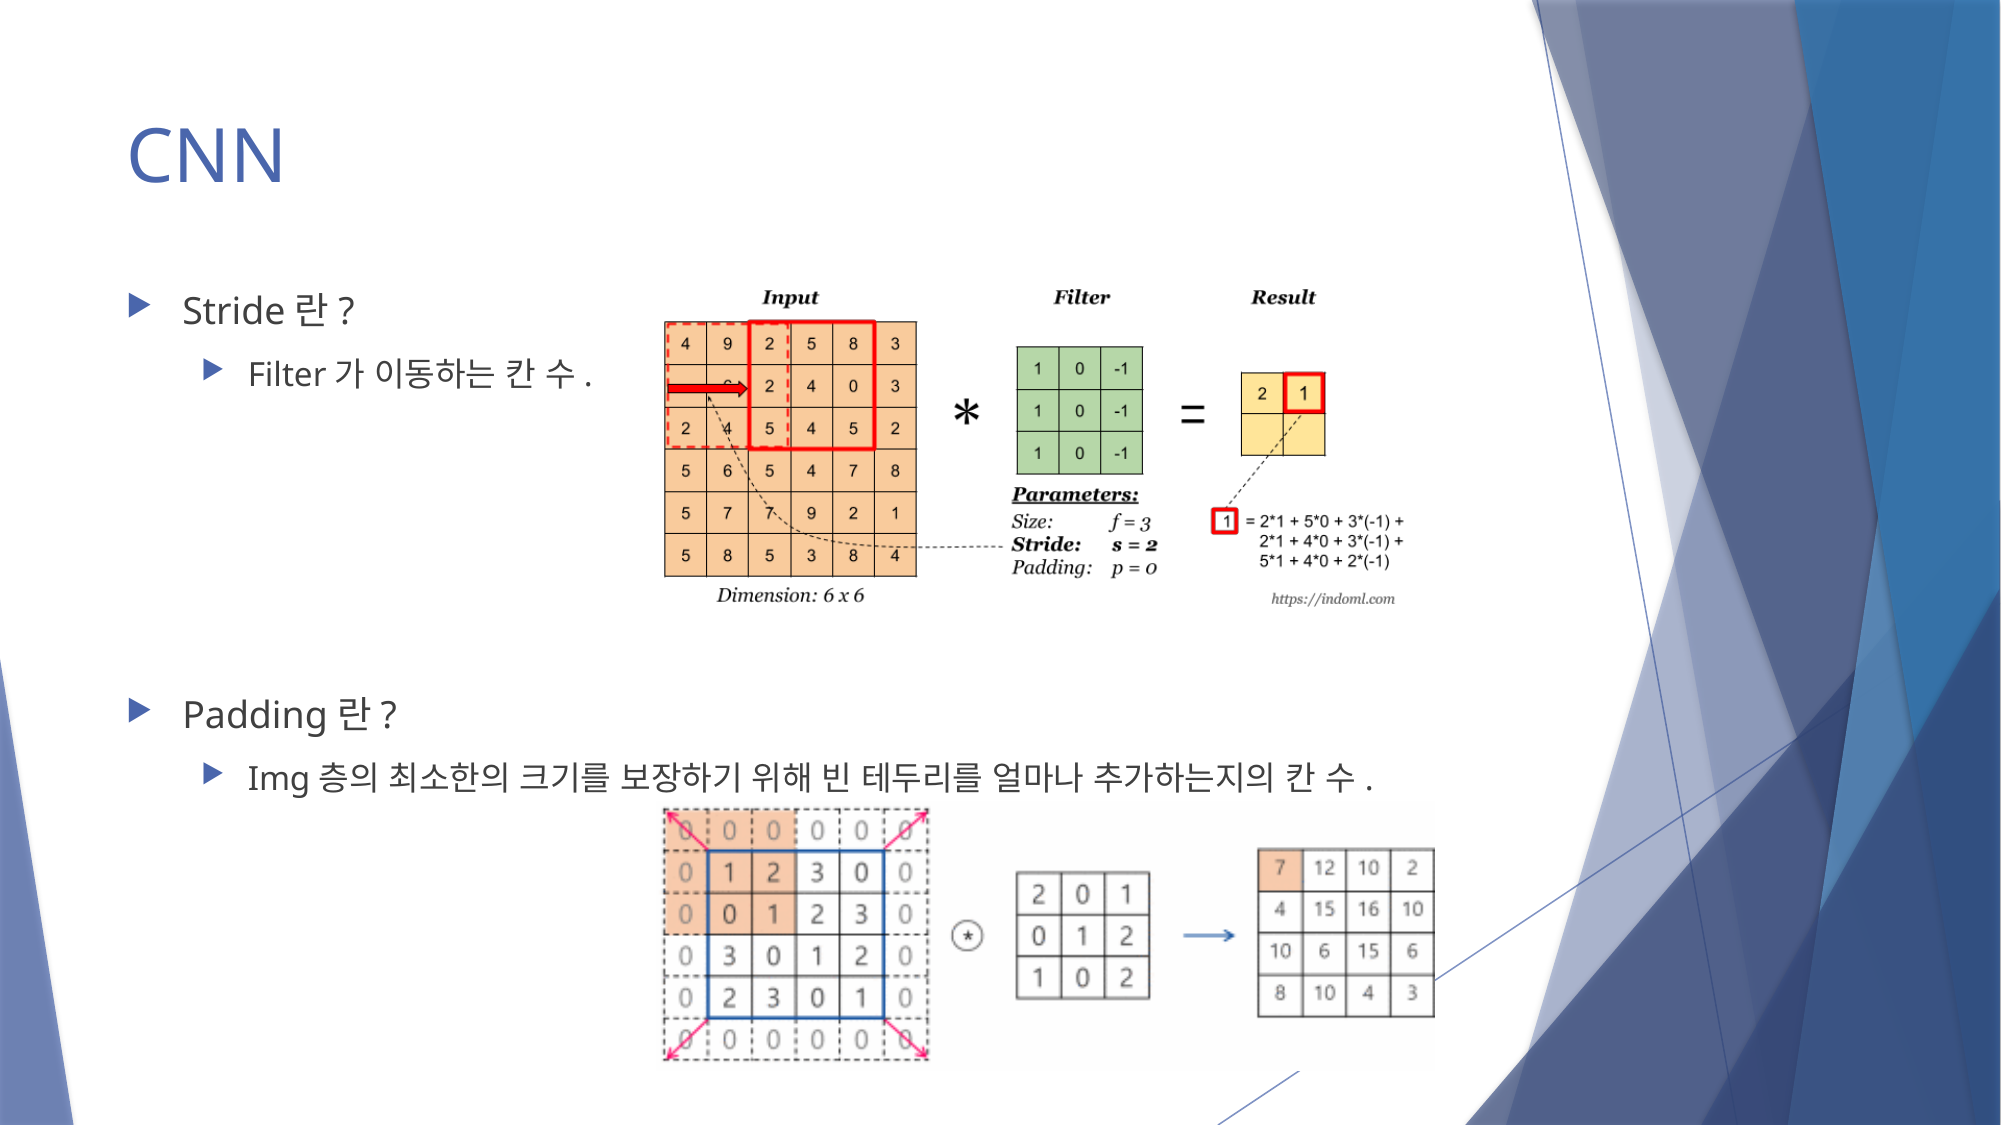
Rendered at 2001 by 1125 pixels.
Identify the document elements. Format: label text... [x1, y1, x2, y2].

list Stride란? Filter가 이동하는 칸 수. Padding란? Img층의 최소한의 크기를 보장하기 위해 빈 테두리를 얼마나 추가하는지의 칸 수. [111, 279, 1522, 917]
picture [655, 288, 1414, 608]
title CNN [111, 99, 1522, 279]
picture [655, 801, 1435, 1071]
